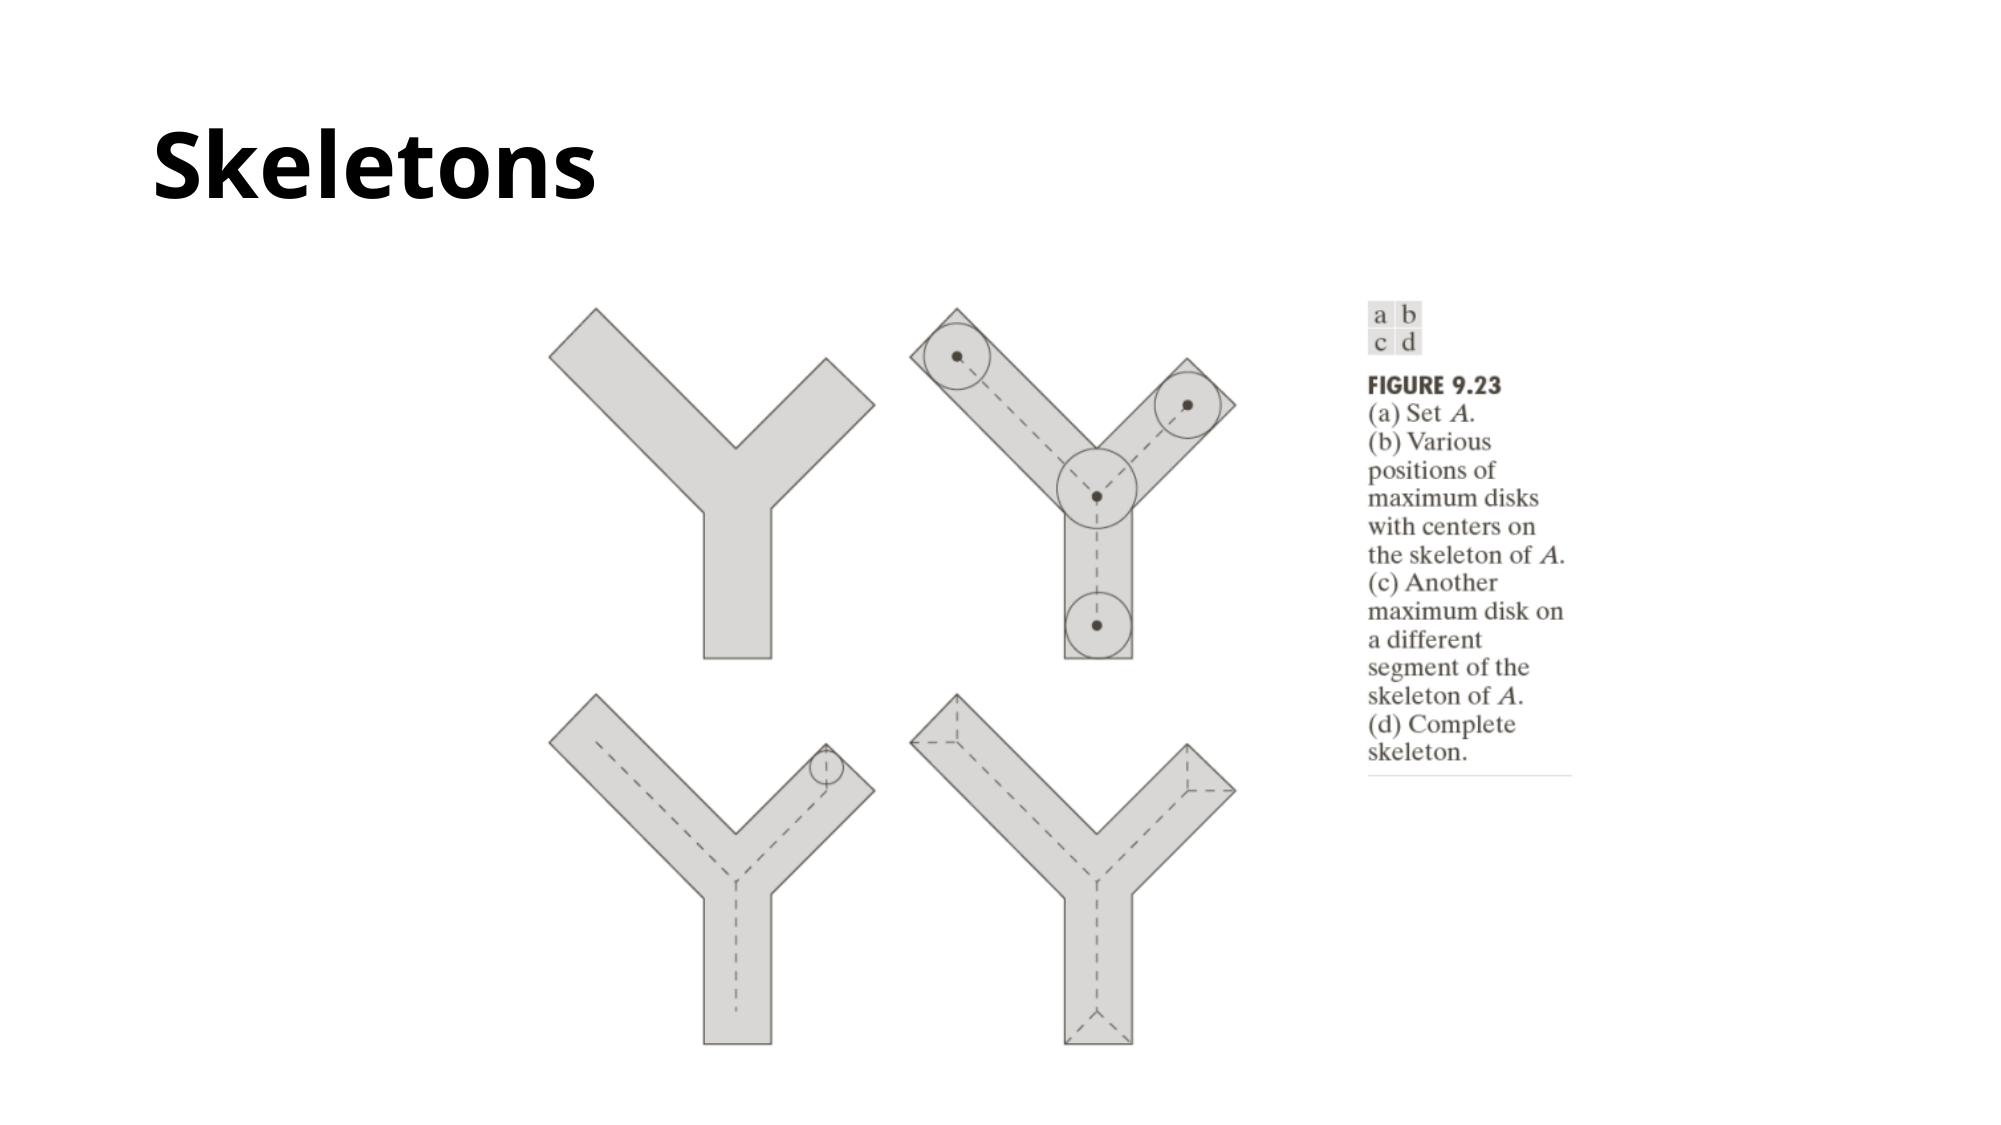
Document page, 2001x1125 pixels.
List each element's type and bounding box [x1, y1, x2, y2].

title [137, 59, 1863, 278]
picture [453, 256, 1636, 1066]
